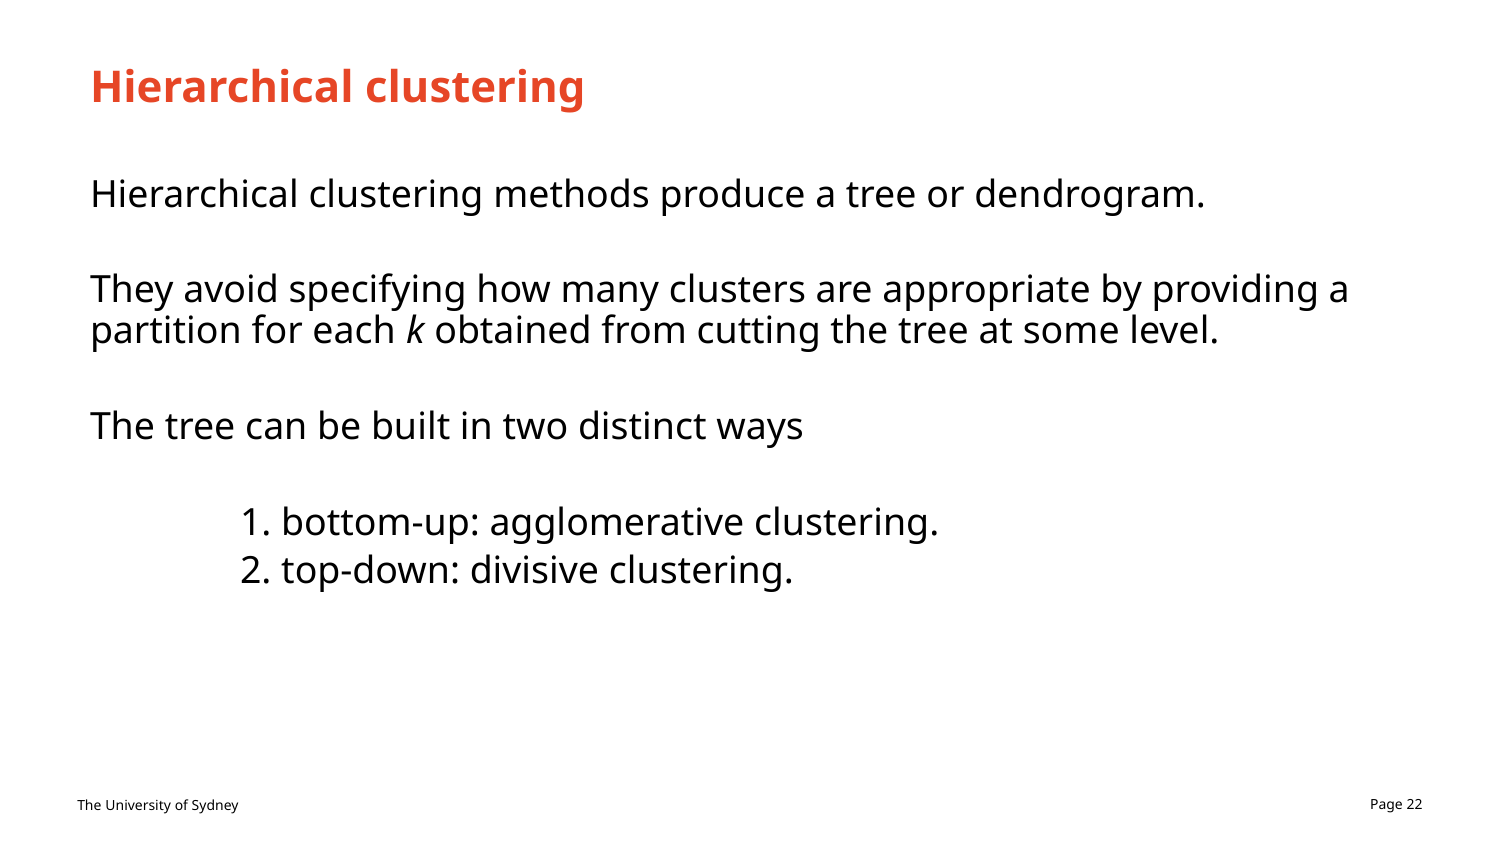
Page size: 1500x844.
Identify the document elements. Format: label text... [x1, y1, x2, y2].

list Hierarchical clustering methods produce a tree or dendrogram. They avoid specifying how many clusters are appropriate by providing a partition for each k obtained from cutting the tree at some level. The tree can be built in two distinct ways 1. bottom-up: agglomerative clustering. 2. top-down: divisive clustering. [75, 167, 1425, 754]
title Hierarchical clustering [75, 14, 1425, 155]
